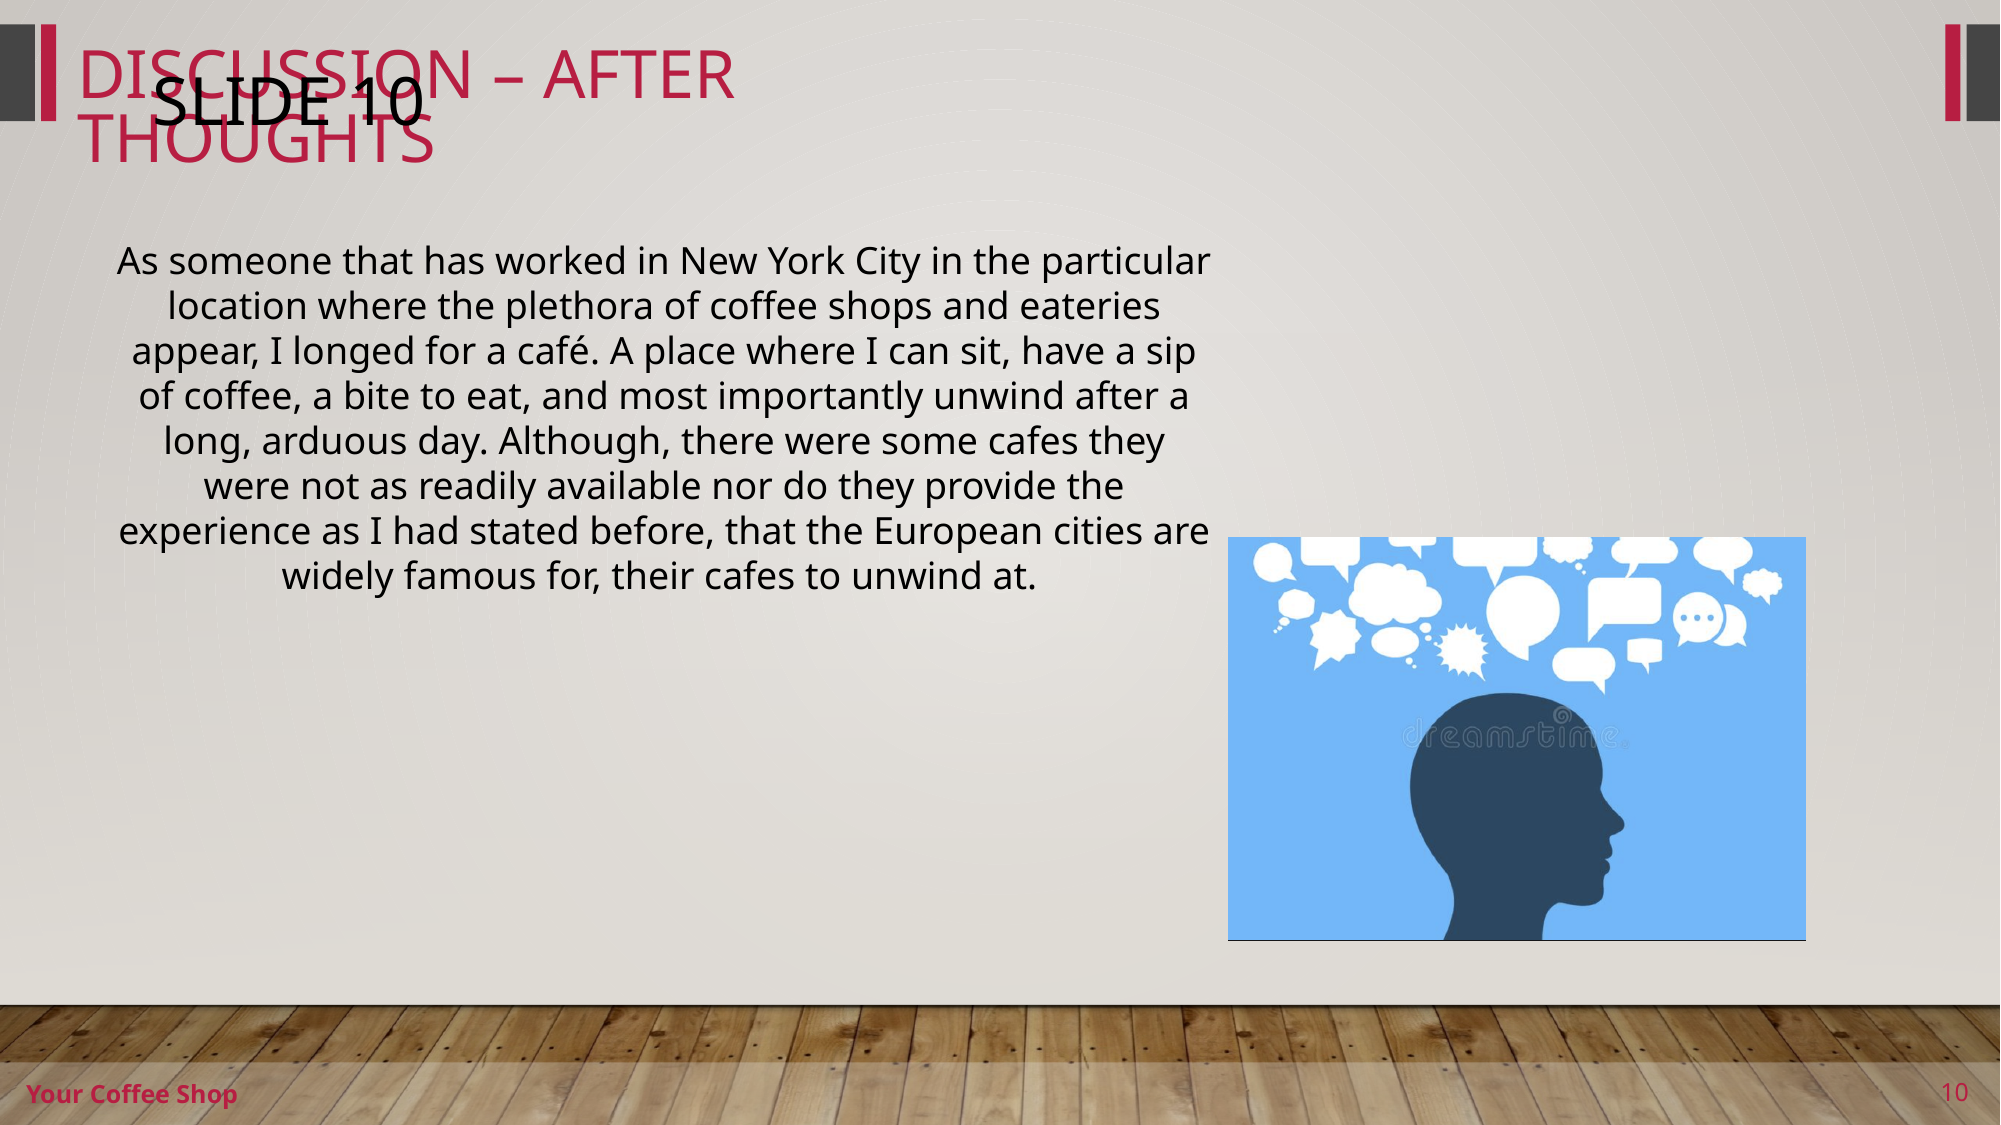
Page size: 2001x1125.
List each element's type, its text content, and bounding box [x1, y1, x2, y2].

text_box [0, 24, 57, 122]
text_box As someone that has worked in New York City in the particular location where the plethora of coffee shops and eateries appear, I longed for a café. A place where I can sit, have a sip of coffee, a bite to eat, and most importantly unwind after a long, arduous day. Although, there were some cafes they were not as readily available nor do they provide the experience as I had stated before, that the European cities are widely famous for, their cafes to unwind at. [100, 229, 1229, 604]
picture [1228, 537, 1806, 941]
title Slide 10 [137, 59, 1863, 278]
picture [0, 1005, 2000, 1062]
text_box DISCUSSION – AFTER THOUGHTS [62, 39, 1063, 183]
